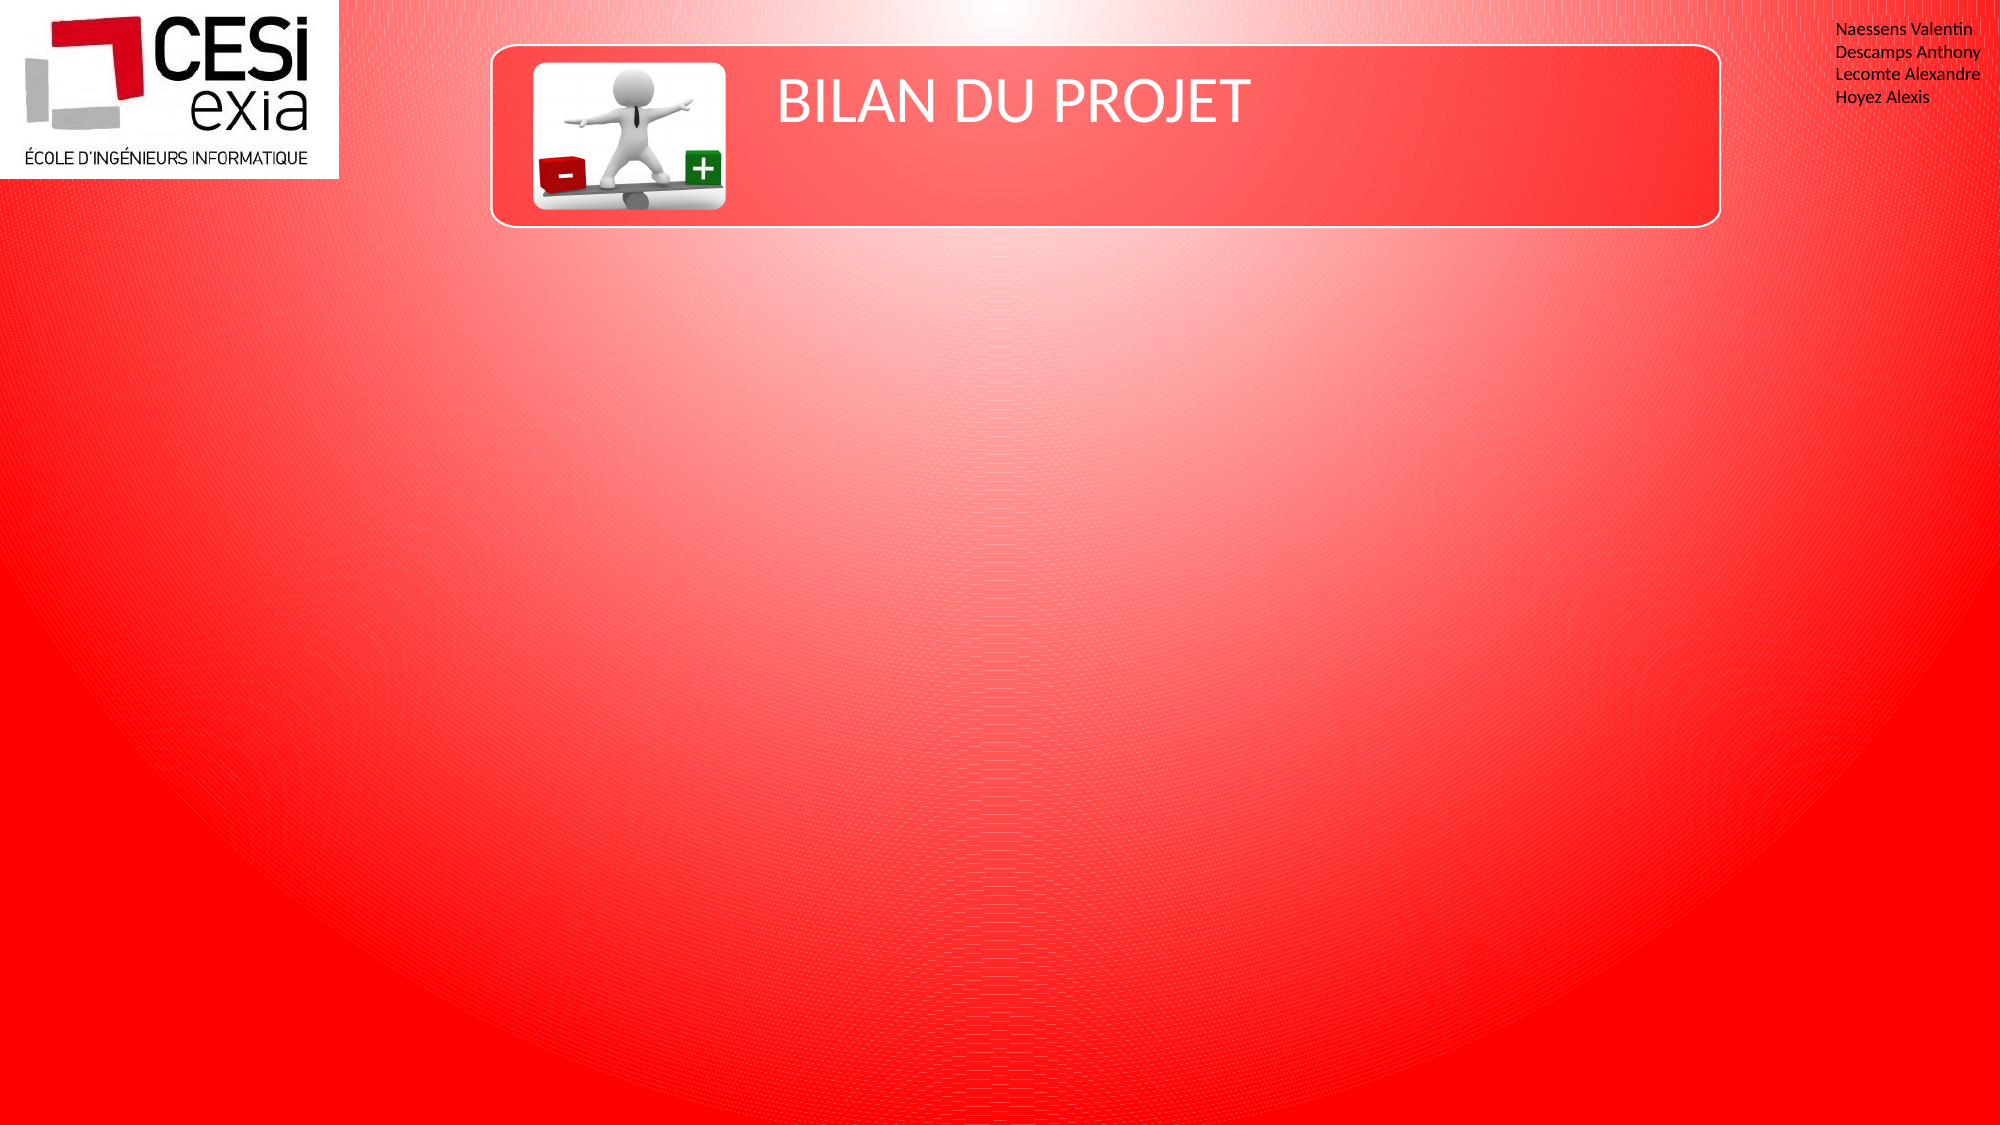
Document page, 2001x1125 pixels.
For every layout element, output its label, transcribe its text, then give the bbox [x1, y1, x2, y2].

picture [0, 0, 339, 179]
text_box BILAN DU PROJET [491, 45, 1721, 228]
text_box Naessens Valentin Descamps Anthony Lecomte Alexandre Hoyez Alexis [1820, 9, 2000, 115]
picture [533, 62, 726, 210]
